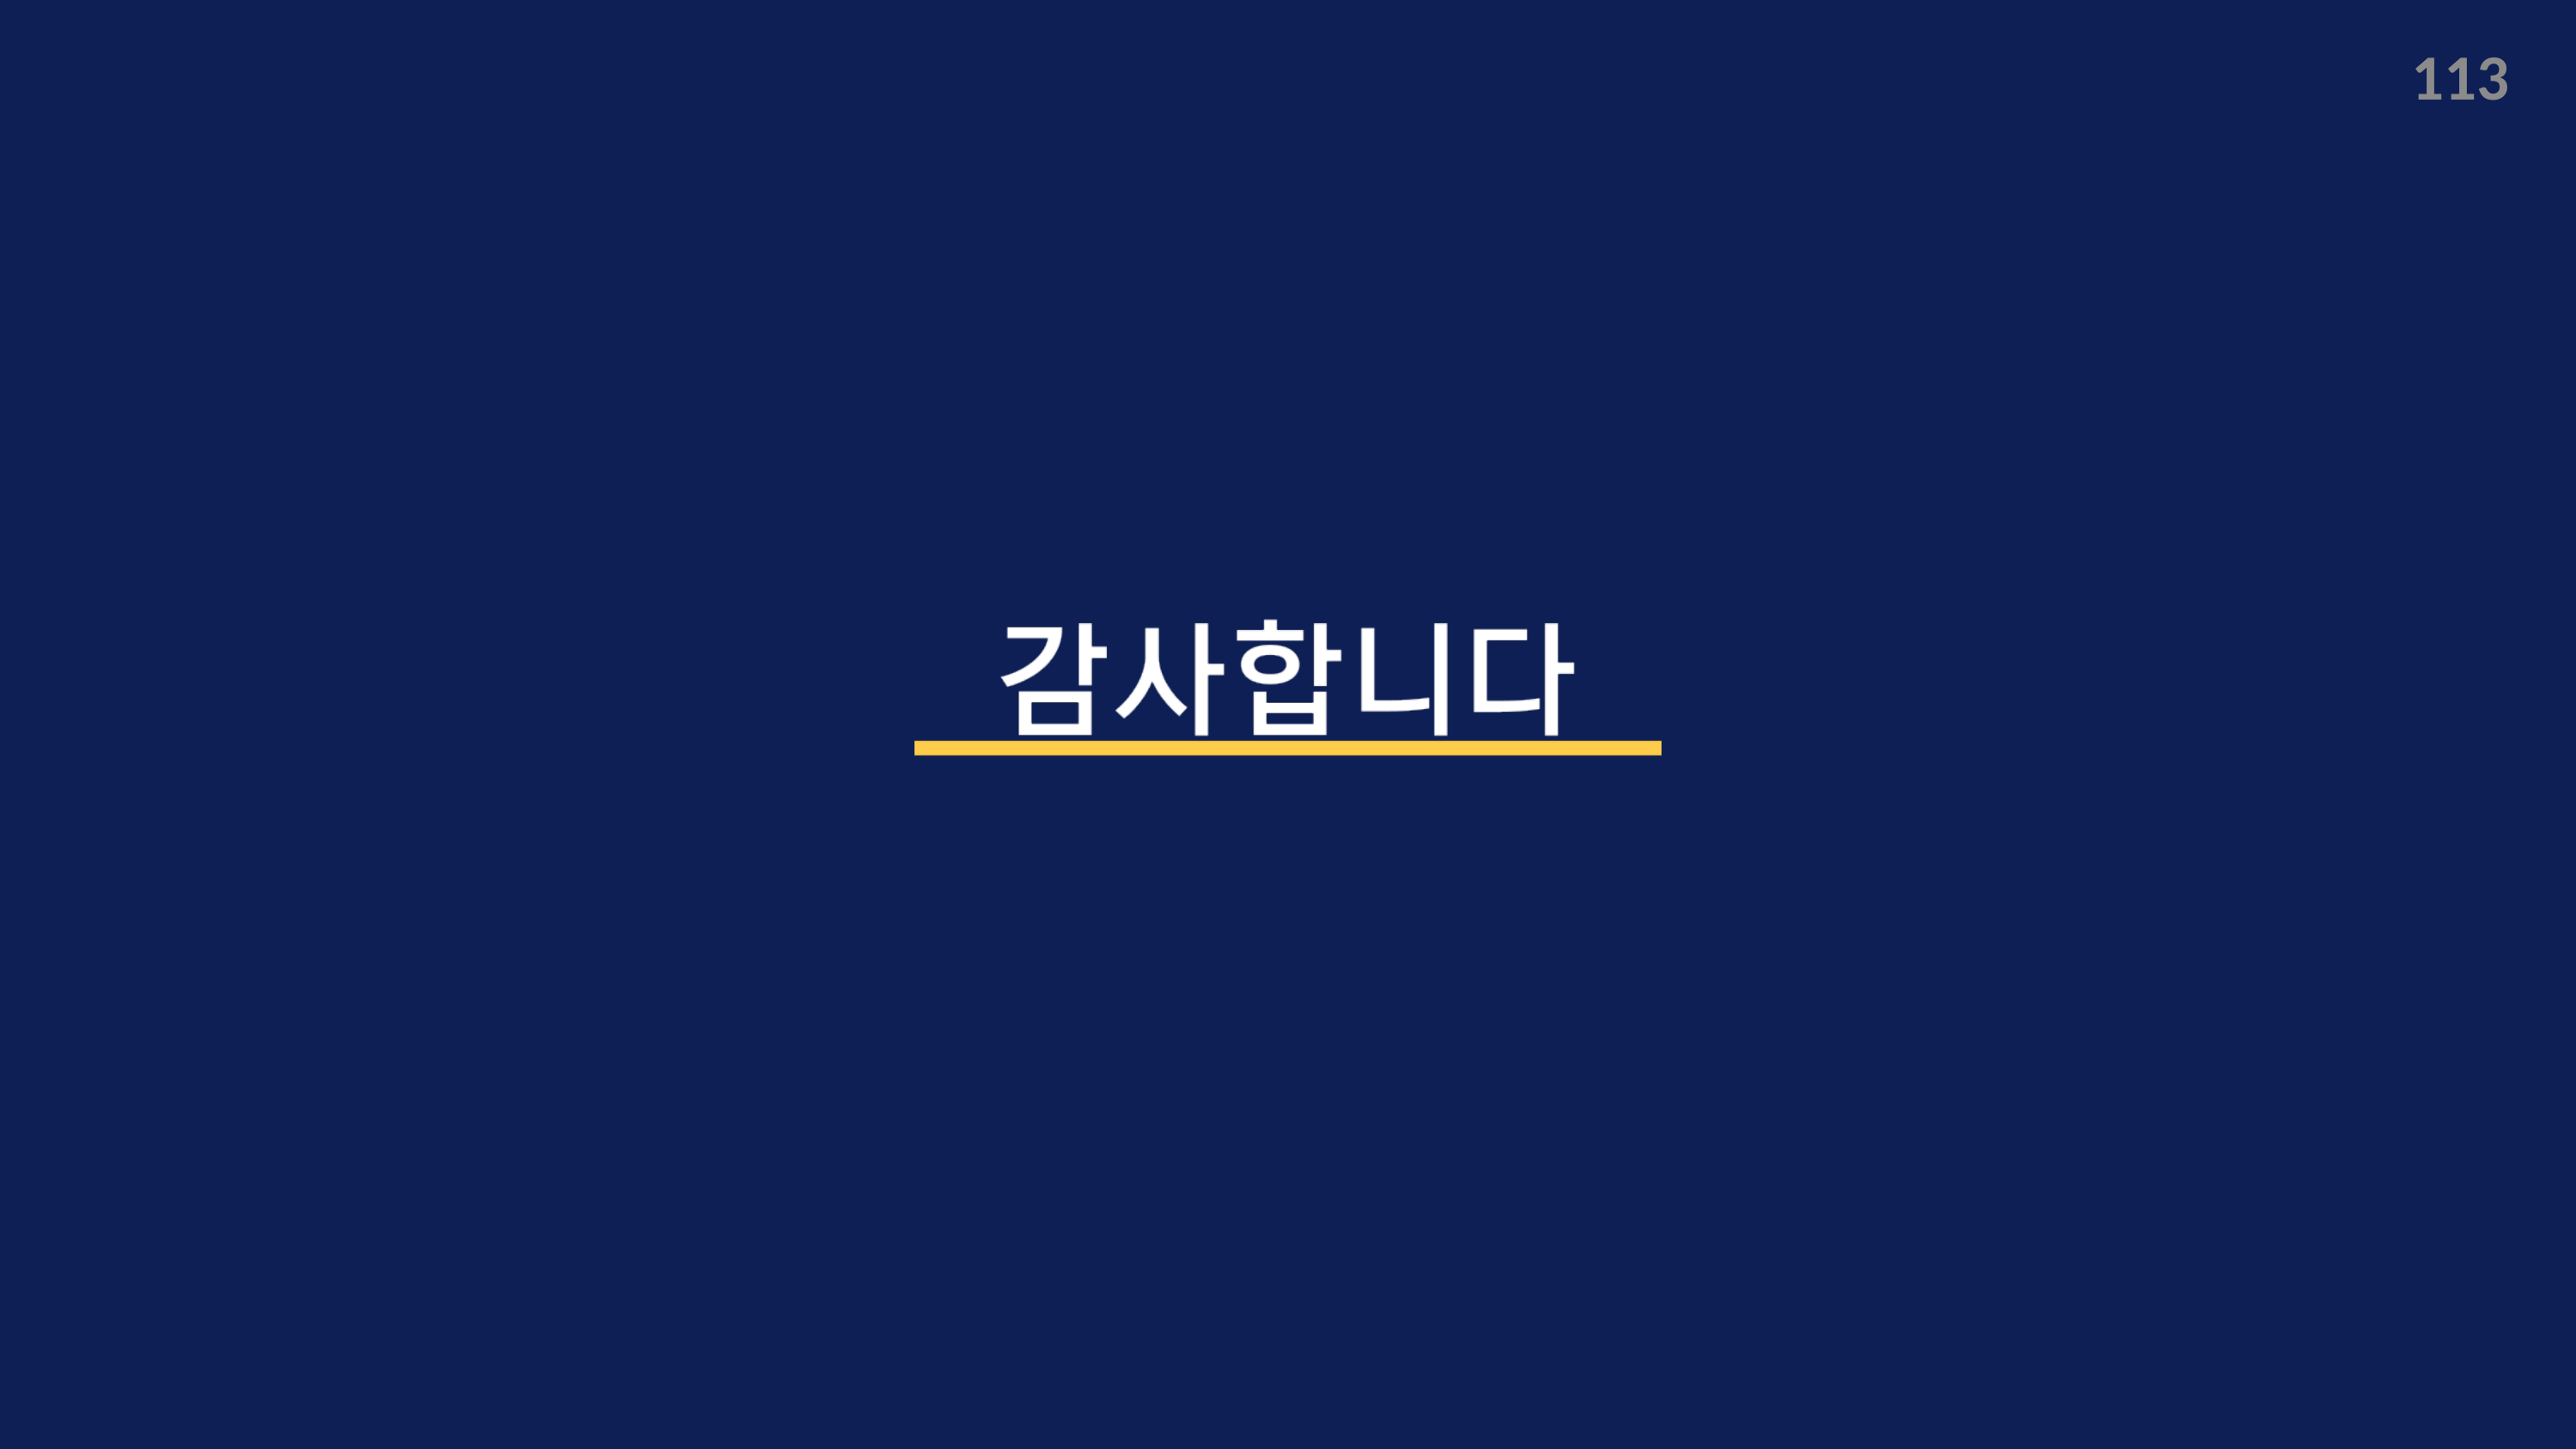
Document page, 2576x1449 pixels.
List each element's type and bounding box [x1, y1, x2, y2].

picture [720, 576, 1633, 803]
text_box [914, 718, 1662, 777]
